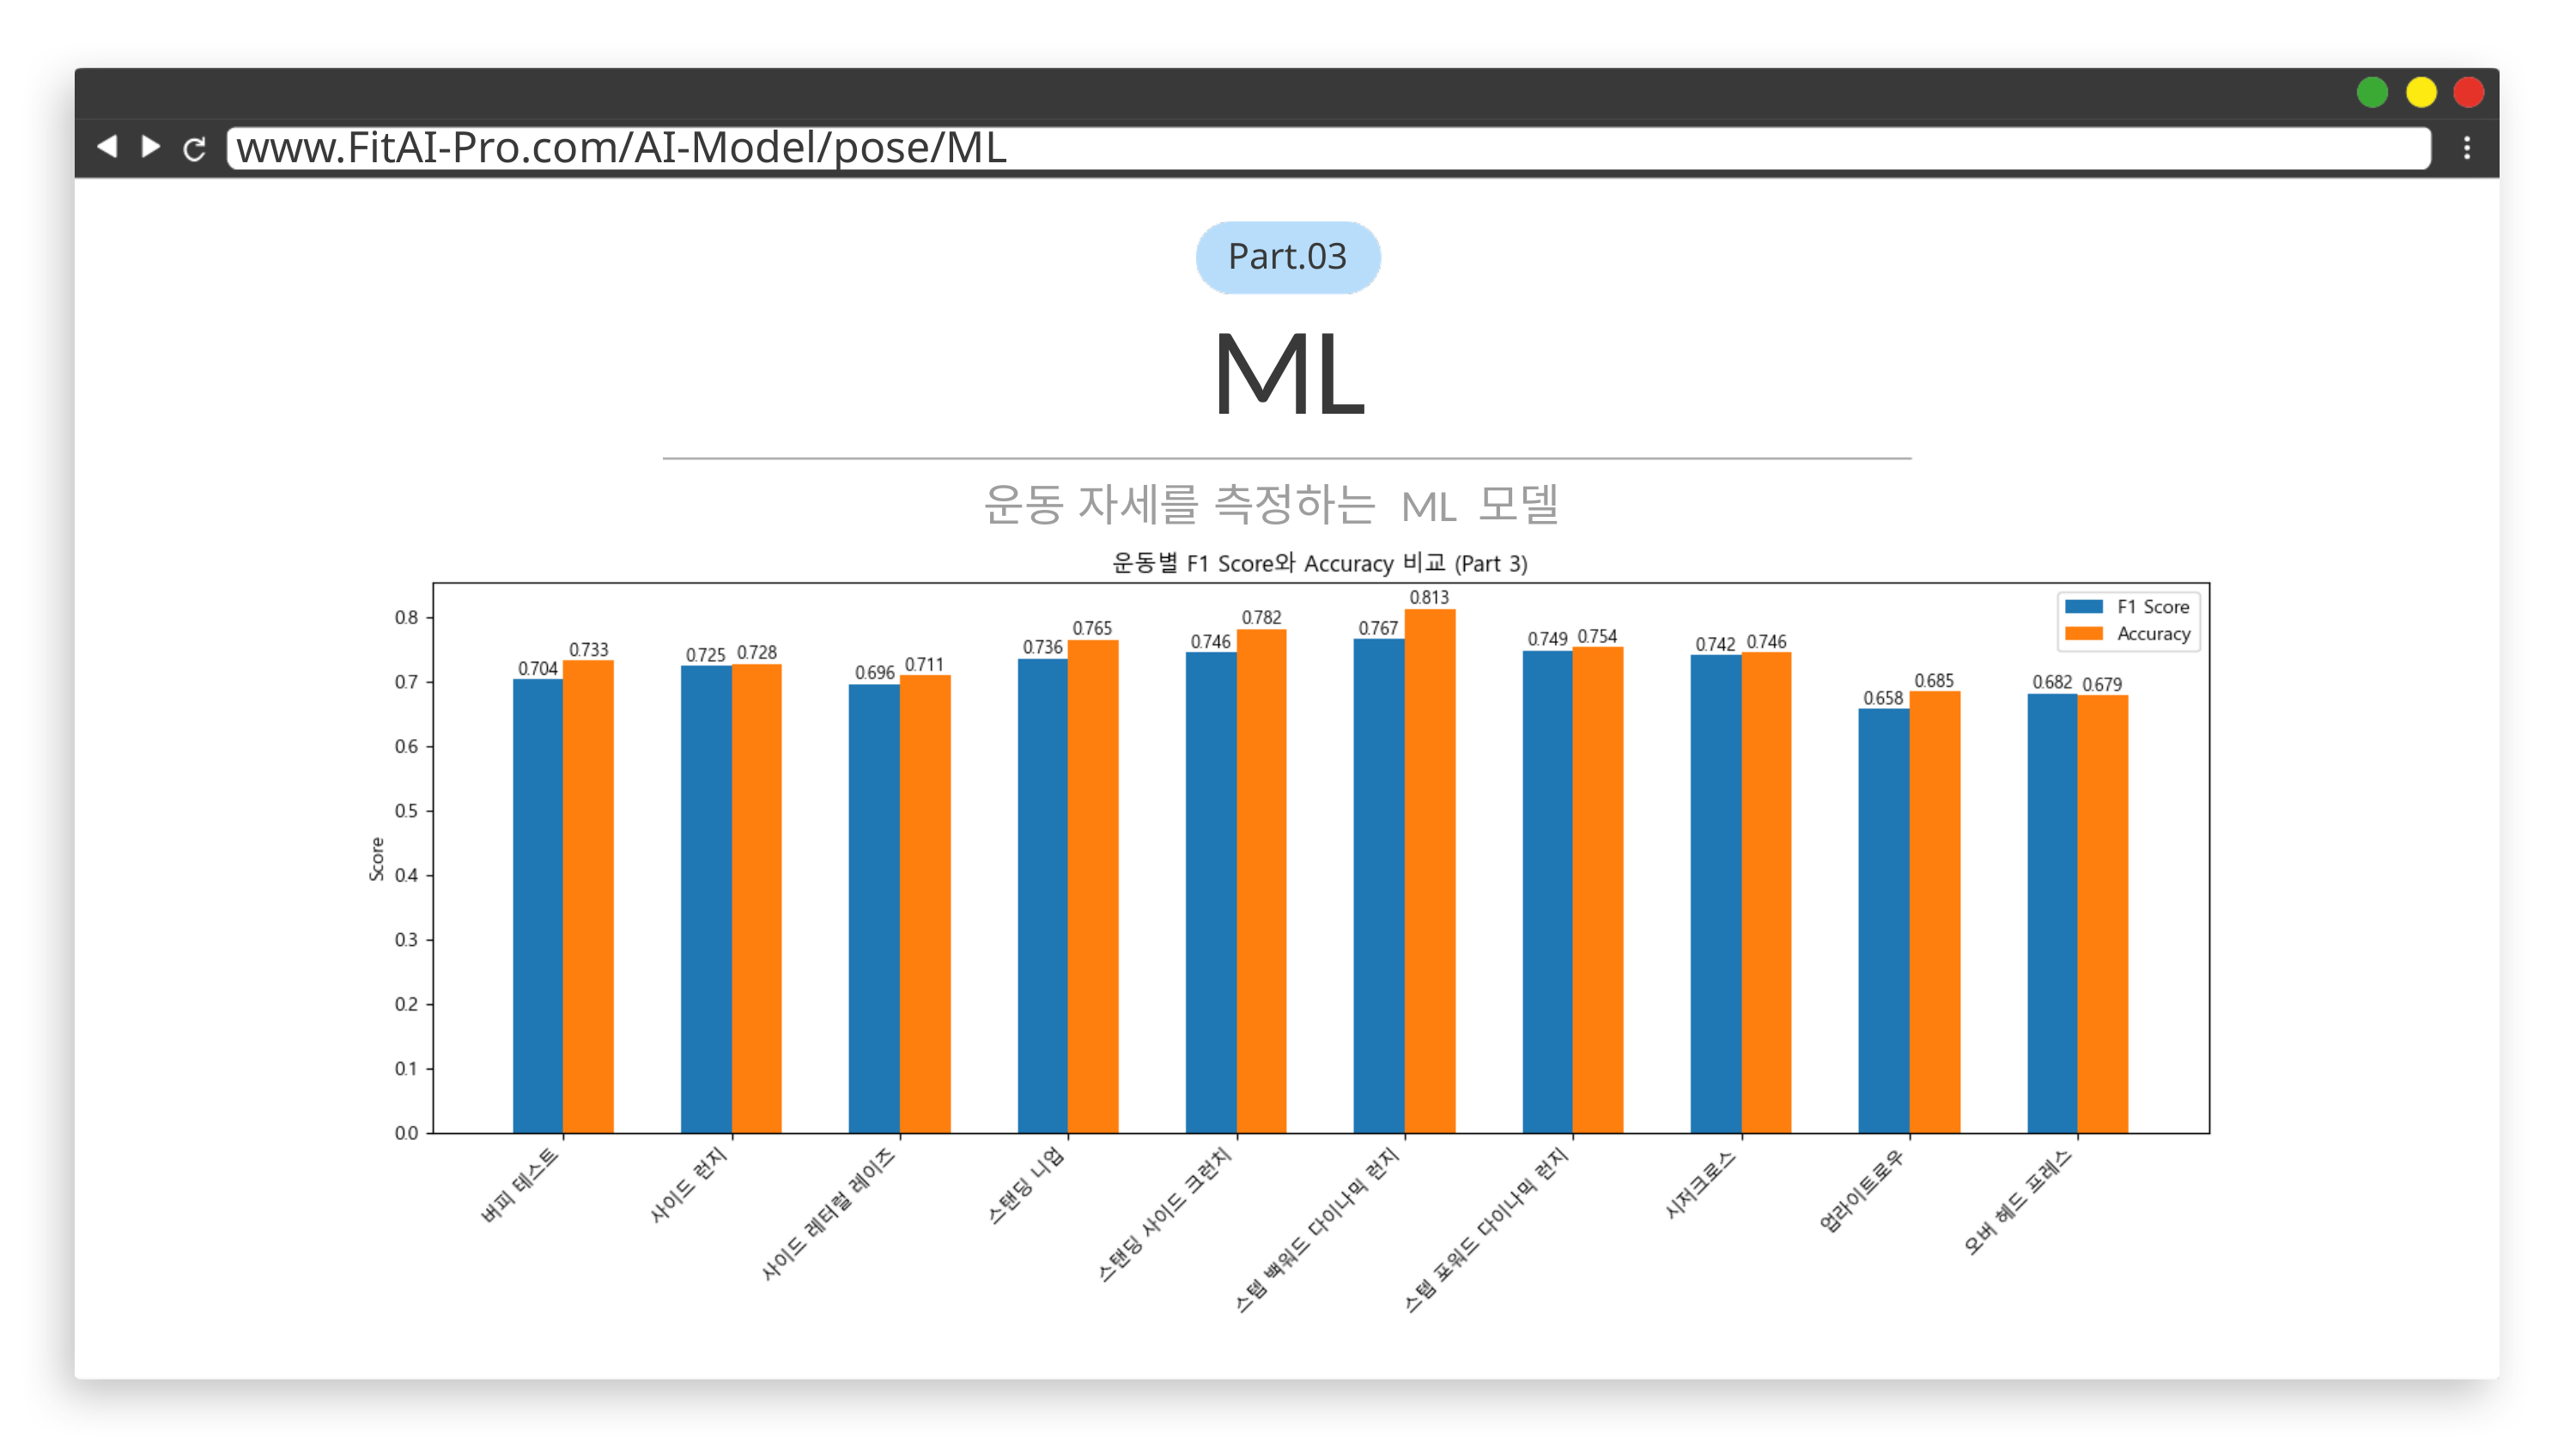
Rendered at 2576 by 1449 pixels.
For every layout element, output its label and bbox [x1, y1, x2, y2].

picture [75, 67, 2500, 1379]
